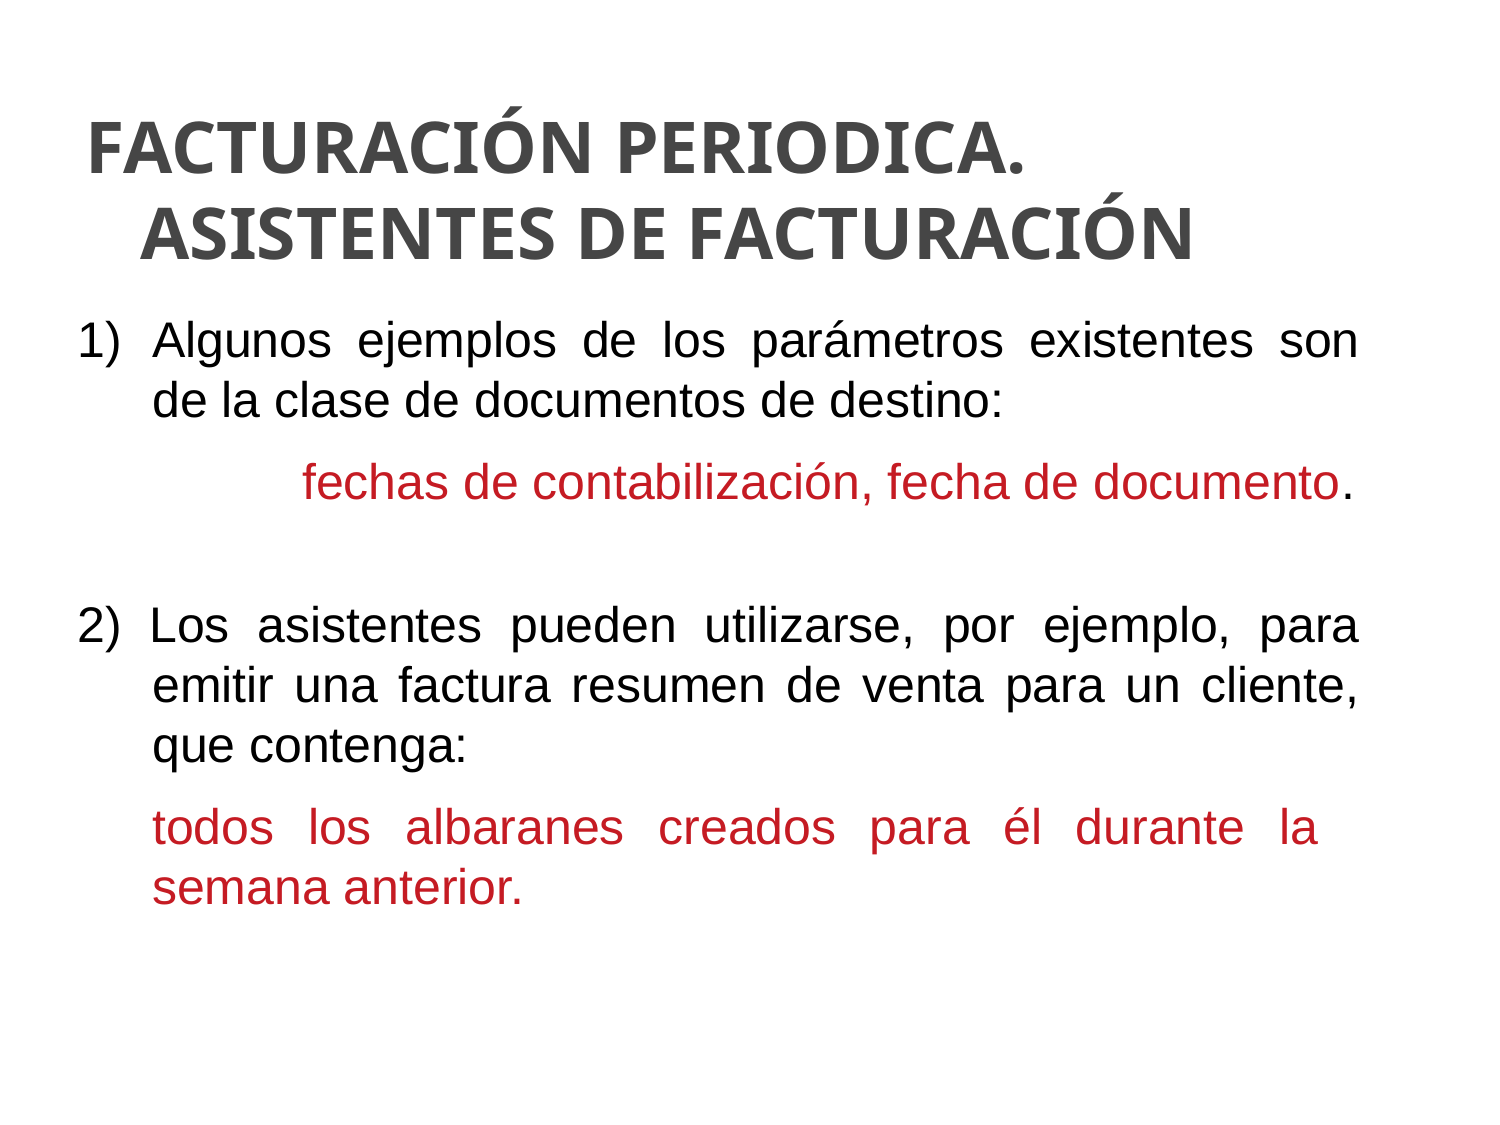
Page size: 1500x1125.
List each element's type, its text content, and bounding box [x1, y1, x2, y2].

text_box Algunos ejemplos de los parámetros existentes son de la clase de documentos de destino: fechas de contabilización, fecha de documento. 2) Los asistentes pueden utilizarse, por ejemplo, para emitir una factura resumen de venta para un cliente, que contenga: todos los albaranes creados para él durante la semana anterior. [62, 299, 1375, 945]
title FACTURACIÓN PERIODICA. ASISTENTES DE FACTURACIÓN [70, 93, 1421, 282]
